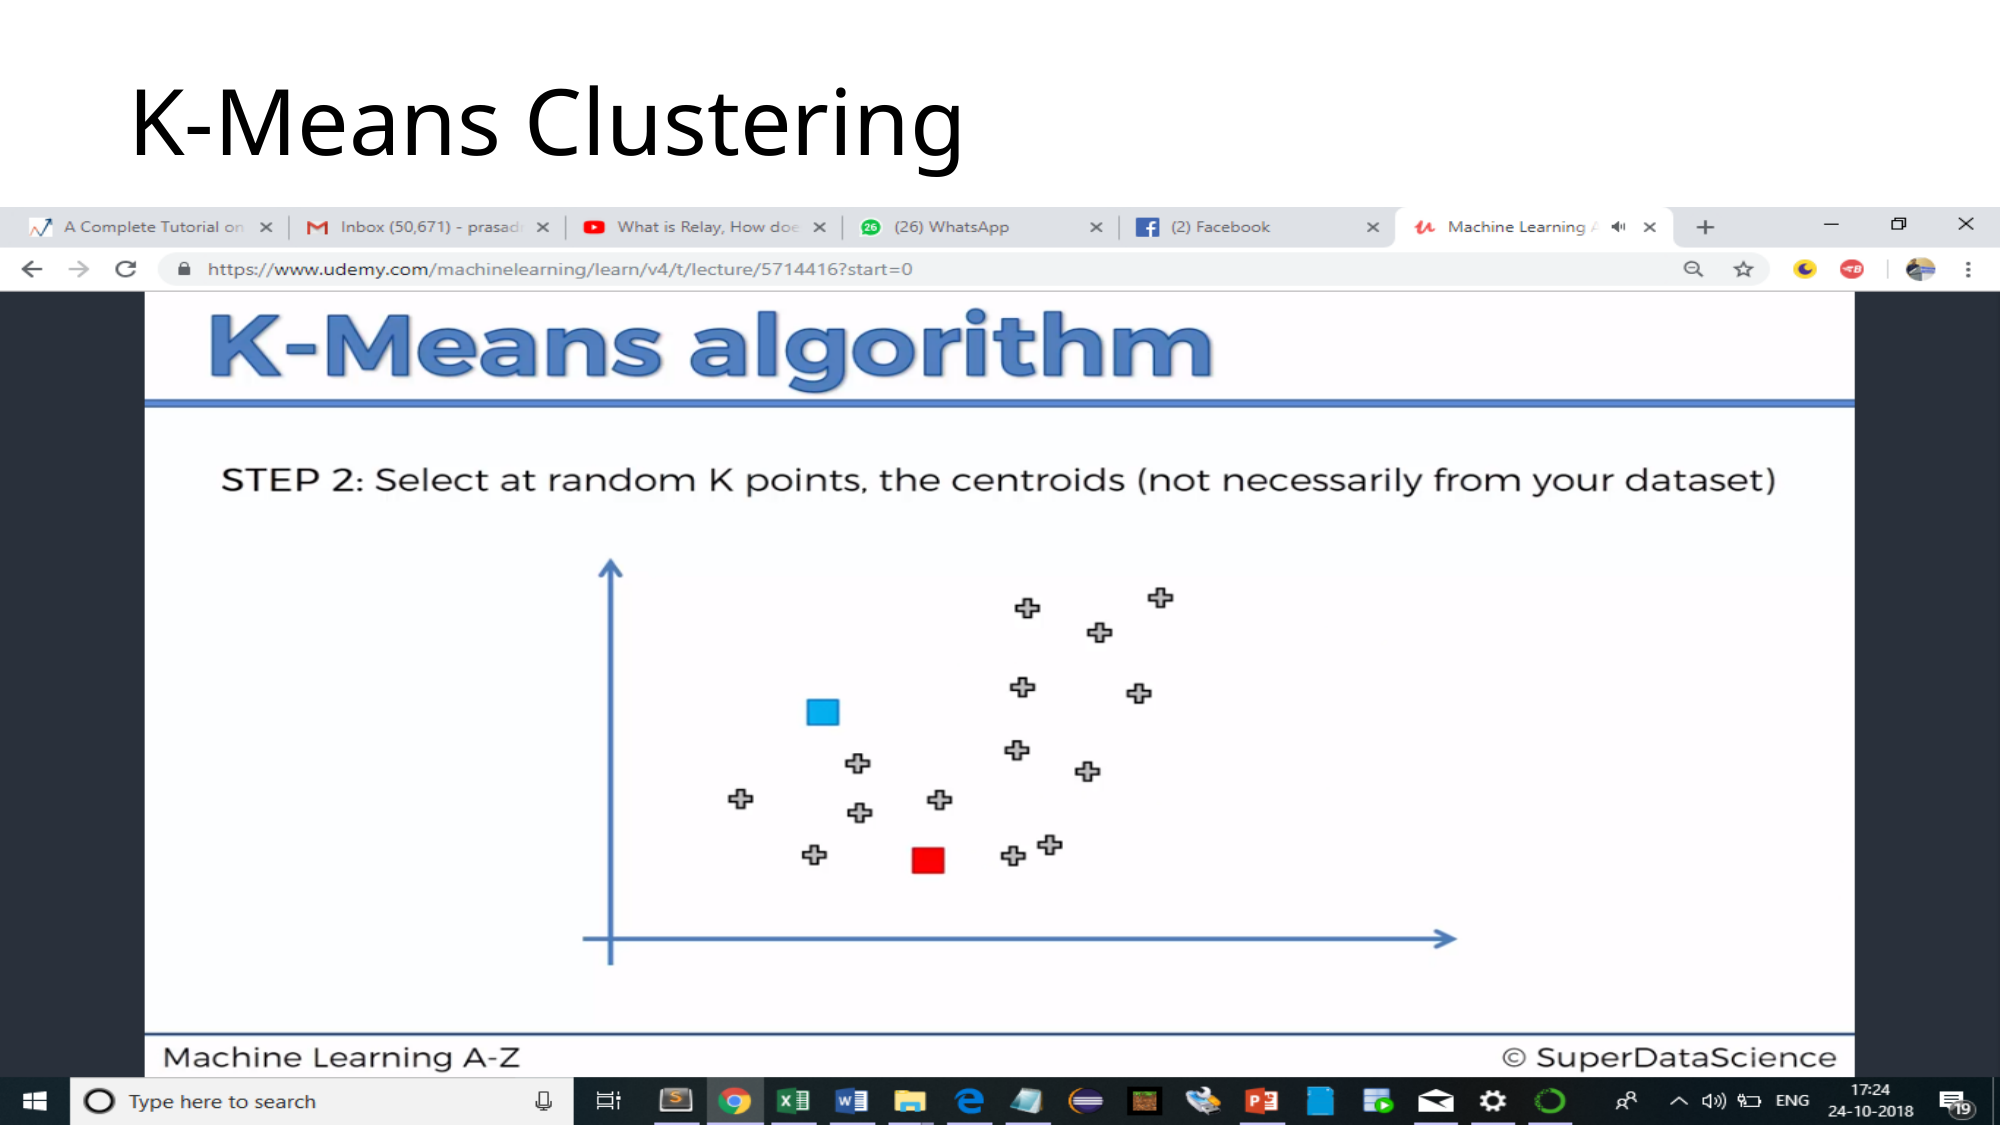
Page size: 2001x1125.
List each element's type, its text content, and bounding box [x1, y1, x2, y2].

picture [0, 207, 2000, 1125]
title K-Means Clustering [113, 59, 1863, 192]
